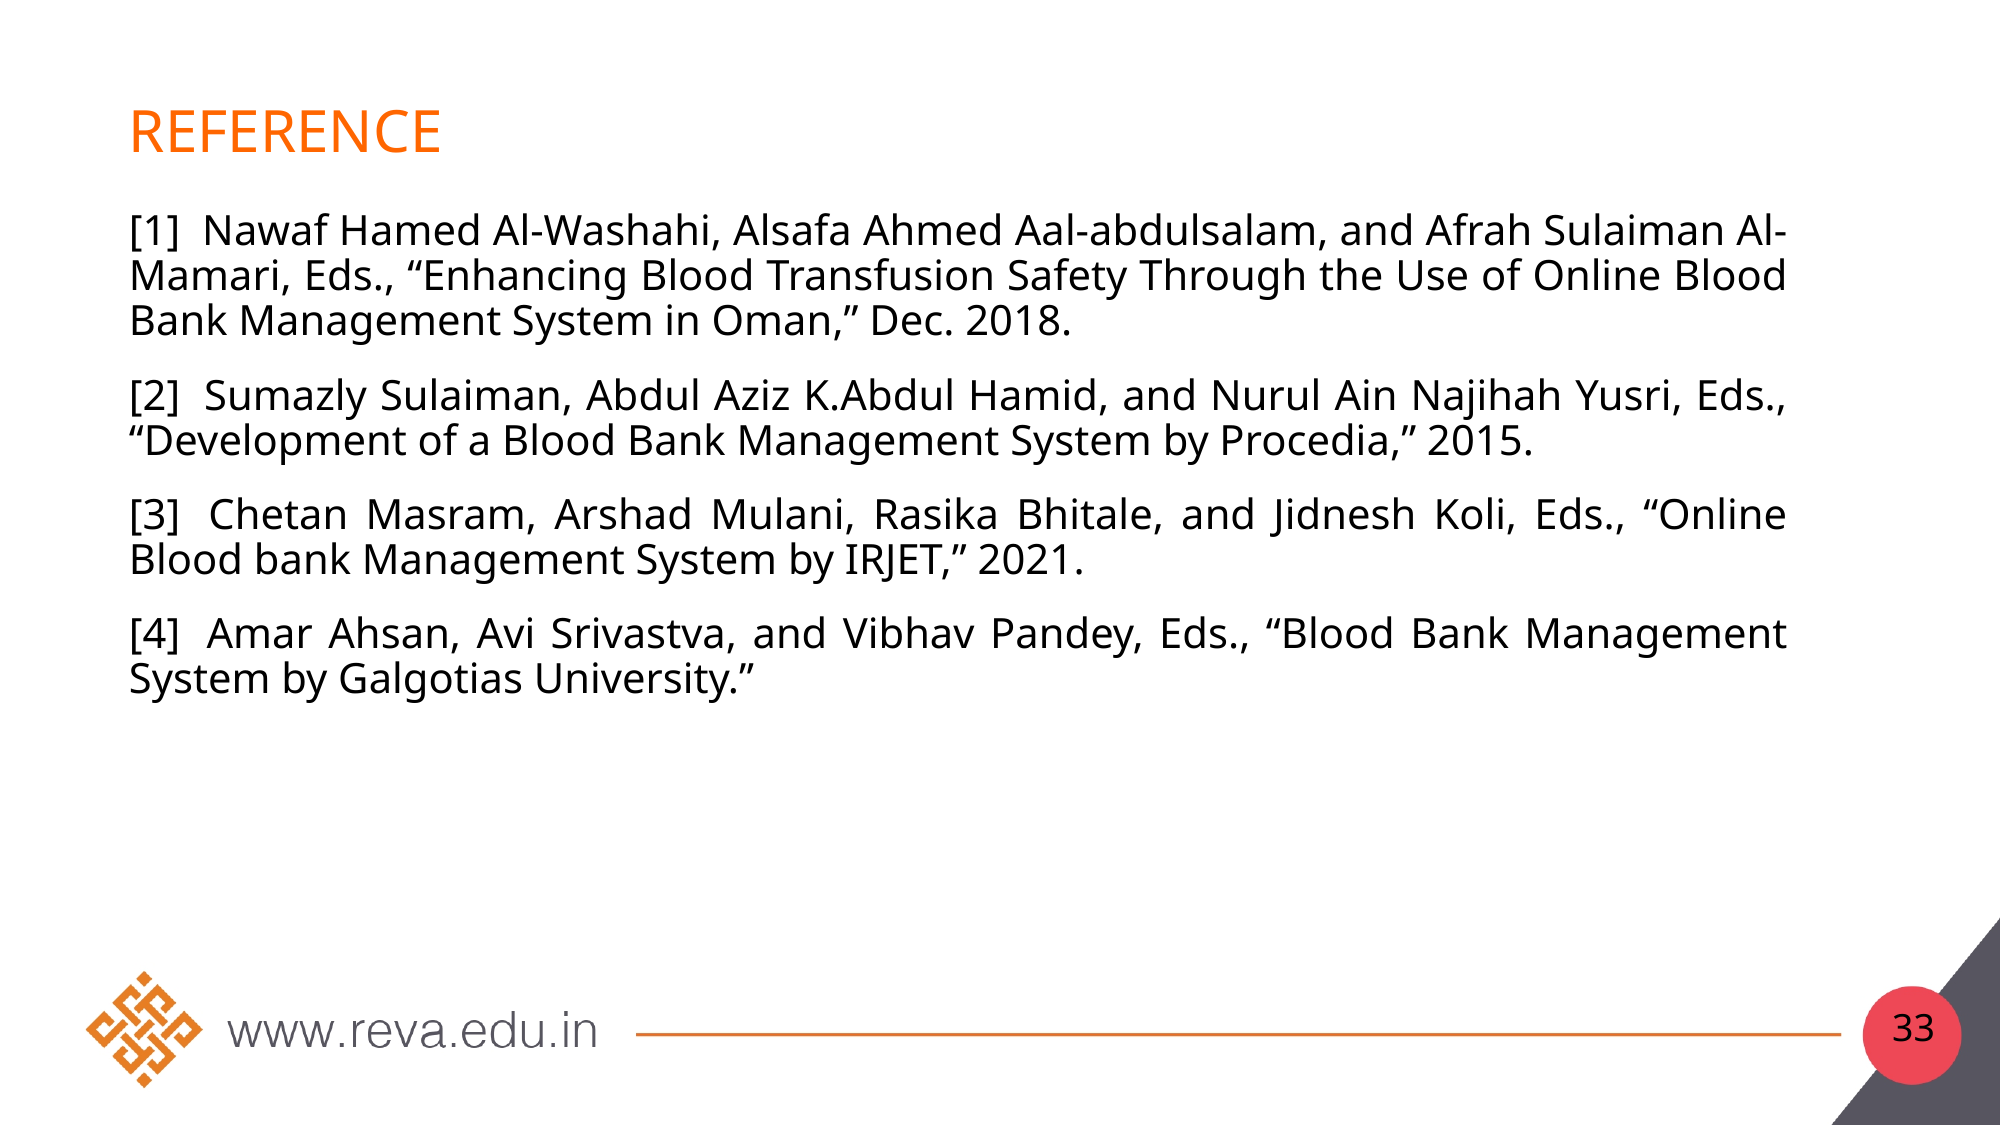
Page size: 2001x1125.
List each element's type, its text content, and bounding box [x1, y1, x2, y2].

slide_number 33 [1864, 999, 1963, 1060]
title reference [114, 64, 1134, 202]
list [1] Nawaf Hamed Al-Washahi, Alsafa Ahmed Aal-abdulsalam, and Afrah Sulaiman Al-Mamari, Eds., “Enhancing Blood Transfusion Safety Through the Use of Online Blood Bank Management System in Oman,” Dec. 2018. [2] Sumazly Sulaiman, Abdul Aziz K.Abdul Hamid, and Nurul Ain Najihah Yusri, Eds., “Development of a Blood Bank Management System by Procedia,” 2015. [3] Chetan Masram, Arshad Mulani, Rasika Bhitale, and Jidnesh Koli, Eds., “Online Blood bank Management System by IRJET,” 2021. [4] Amar Ahsan, Avi Srivastva, and Vibhav Pandey, Eds., “Blood Bank Management System by Galgotias University.” [114, 202, 1804, 917]
picture [0, 0, 2000, 1125]
